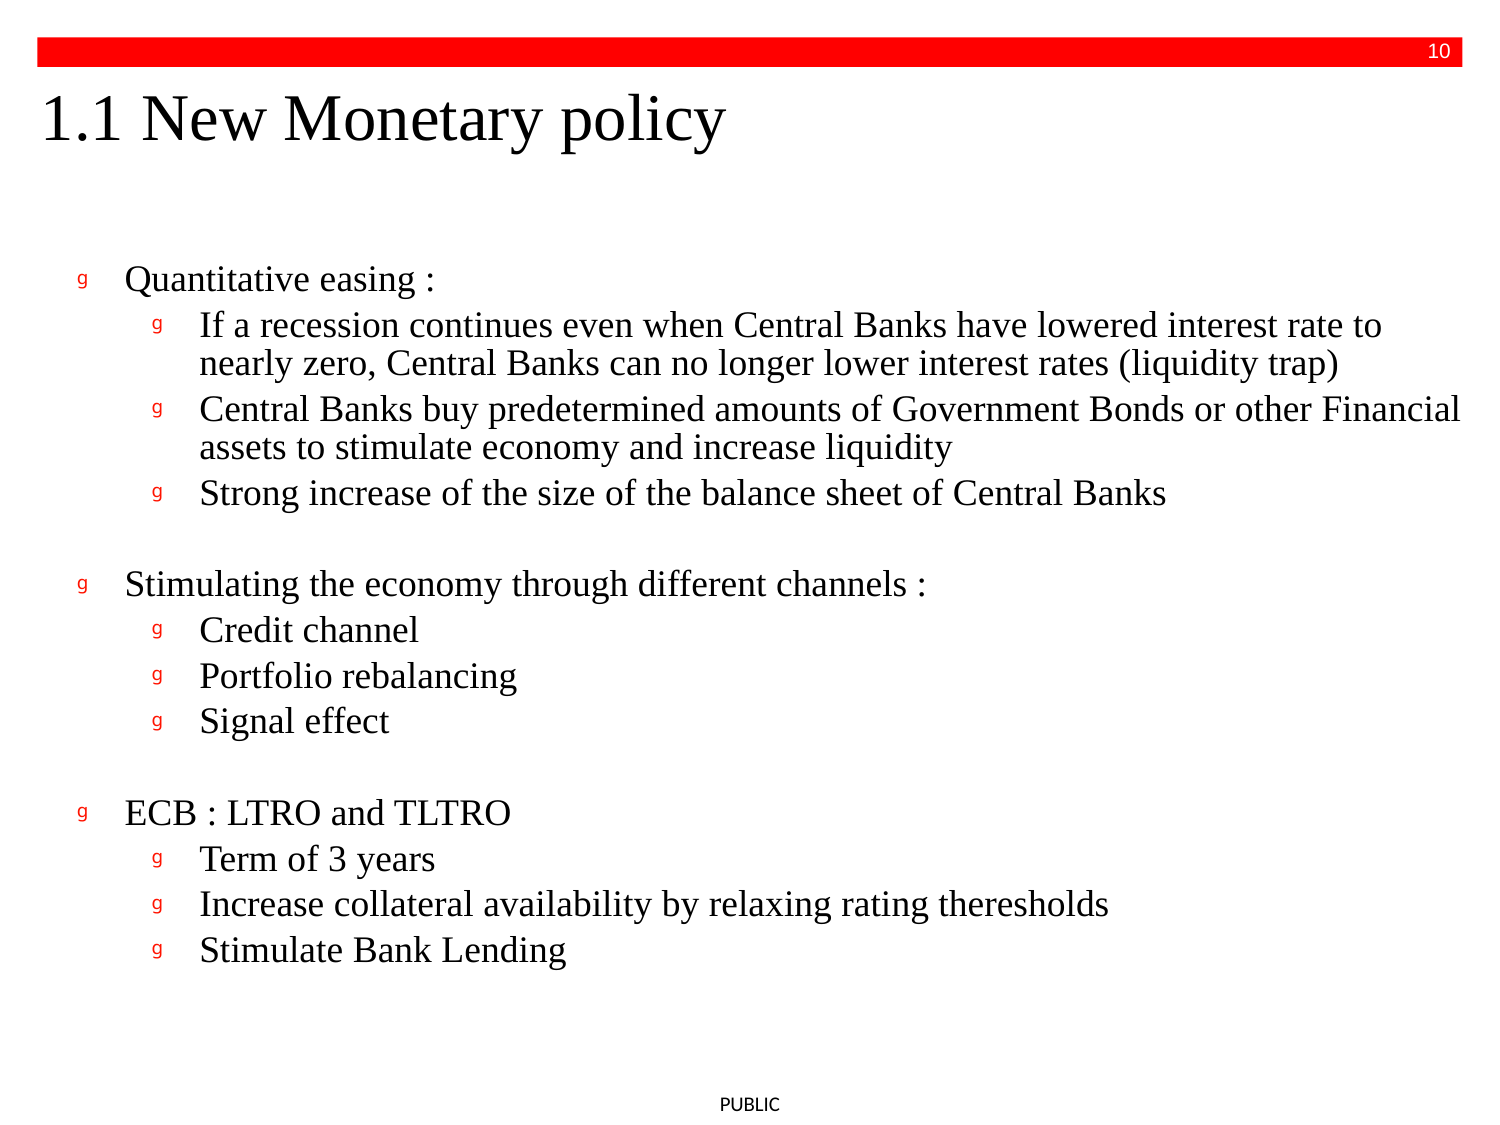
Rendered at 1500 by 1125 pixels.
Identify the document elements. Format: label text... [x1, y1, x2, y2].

text_box 1.1 New Monetary policy [25, 66, 1500, 162]
footer [512, 1042, 988, 1103]
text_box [593, 405, 907, 719]
text_box Quantitative easing : If a recession continues even when Central Banks have lowered interest rate to nearly zero, Central Banks can no longer lower interest rates (liquidity trap) Central Banks buy predetermined amounts of Government Bonds or other Financial assets to stimulate economy and increase liquidity Strong increase of the size of the balance sheet of Central Banks Stimulating the economy through different channels : Credit channel Portfolio rebalancing Signal effect ECB : LTRO and TLTRO Term of 3 years Increase collateral availability by relaxing rating theresholds Stimulate Bank Lending [61, 165, 1496, 284]
